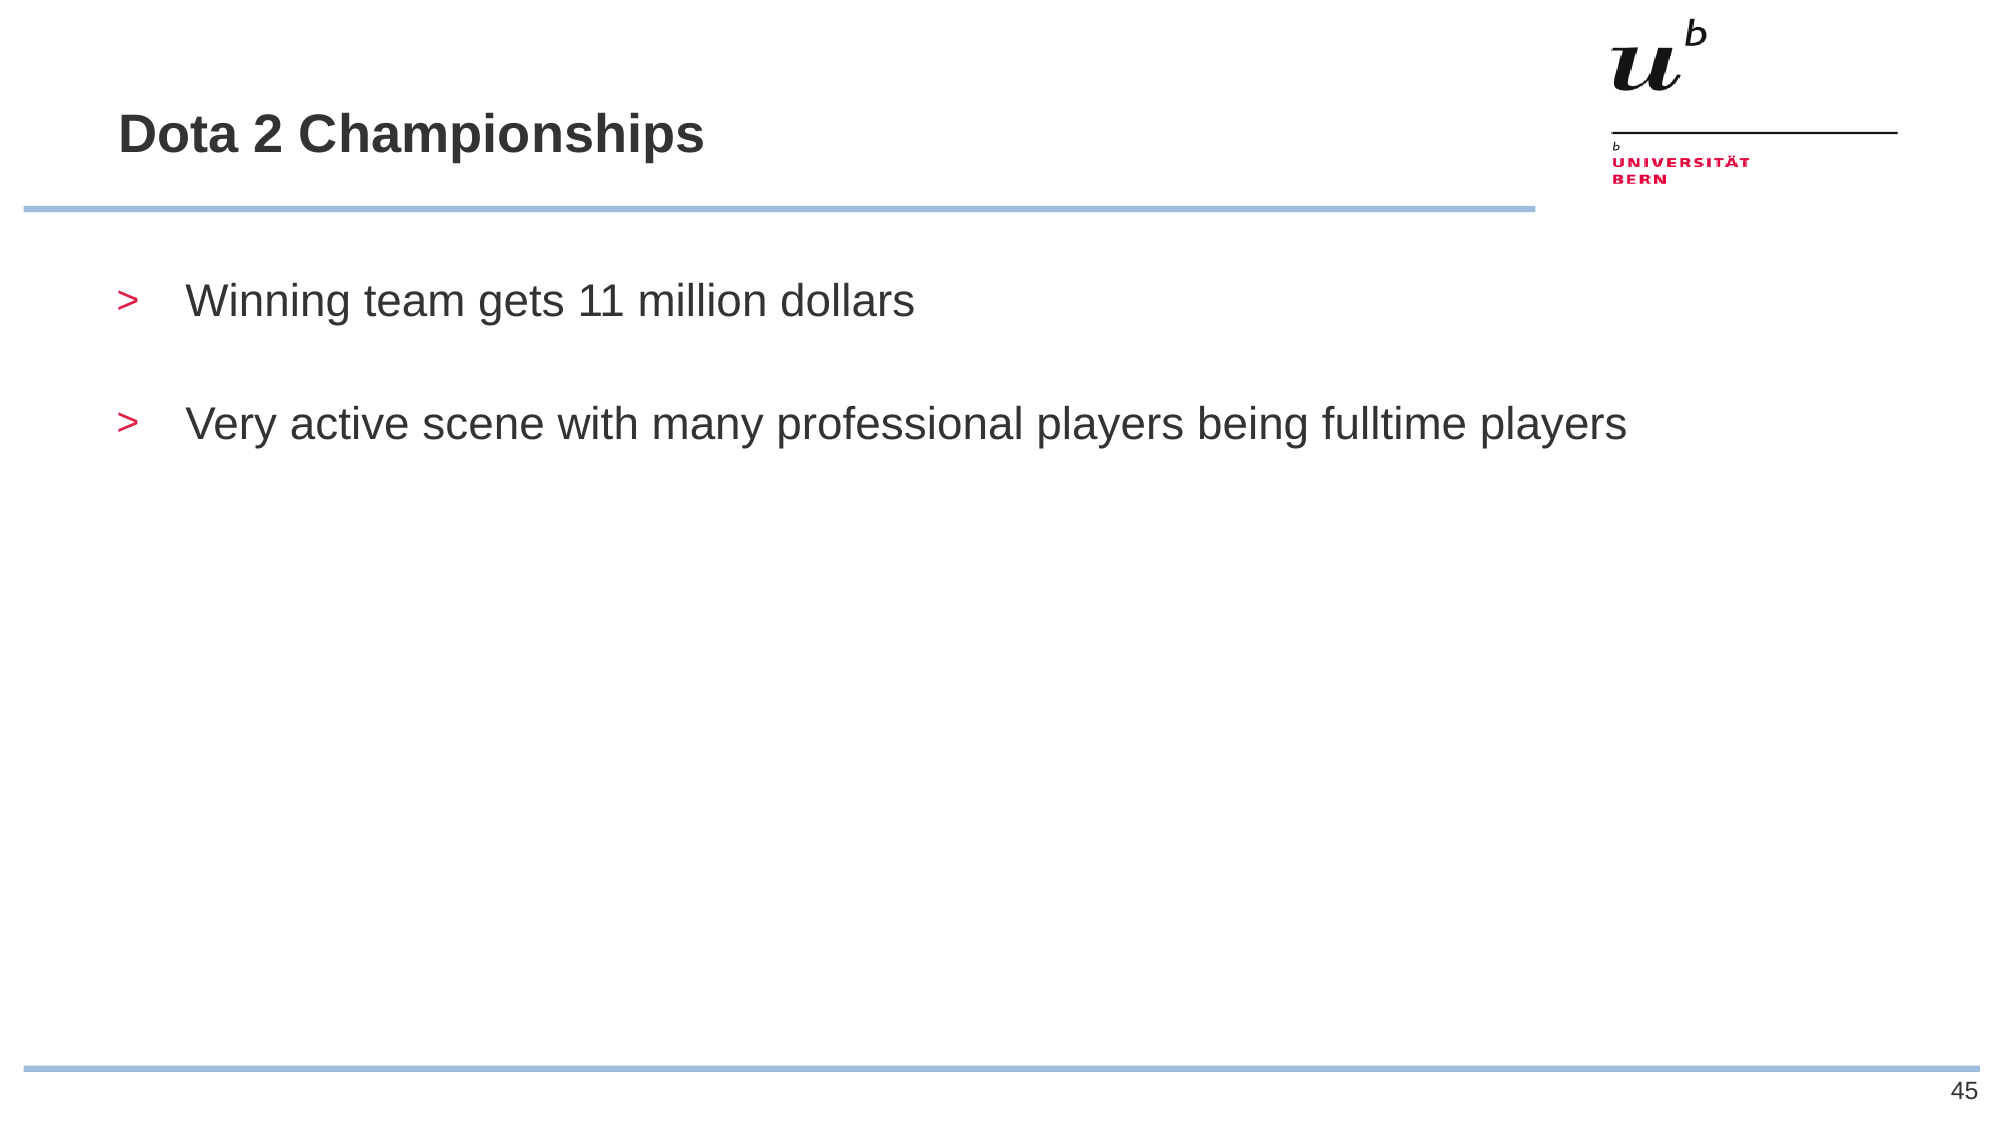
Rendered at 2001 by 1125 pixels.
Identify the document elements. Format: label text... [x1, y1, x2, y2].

title Dota 2 Championships [117, 105, 1567, 185]
slide_number 45 [1899, 1073, 1980, 1104]
list Winning team gets 11 million dollars Very active scene with many professional players being fulltime players [116, 274, 1881, 1014]
picture [1598, 0, 1914, 220]
